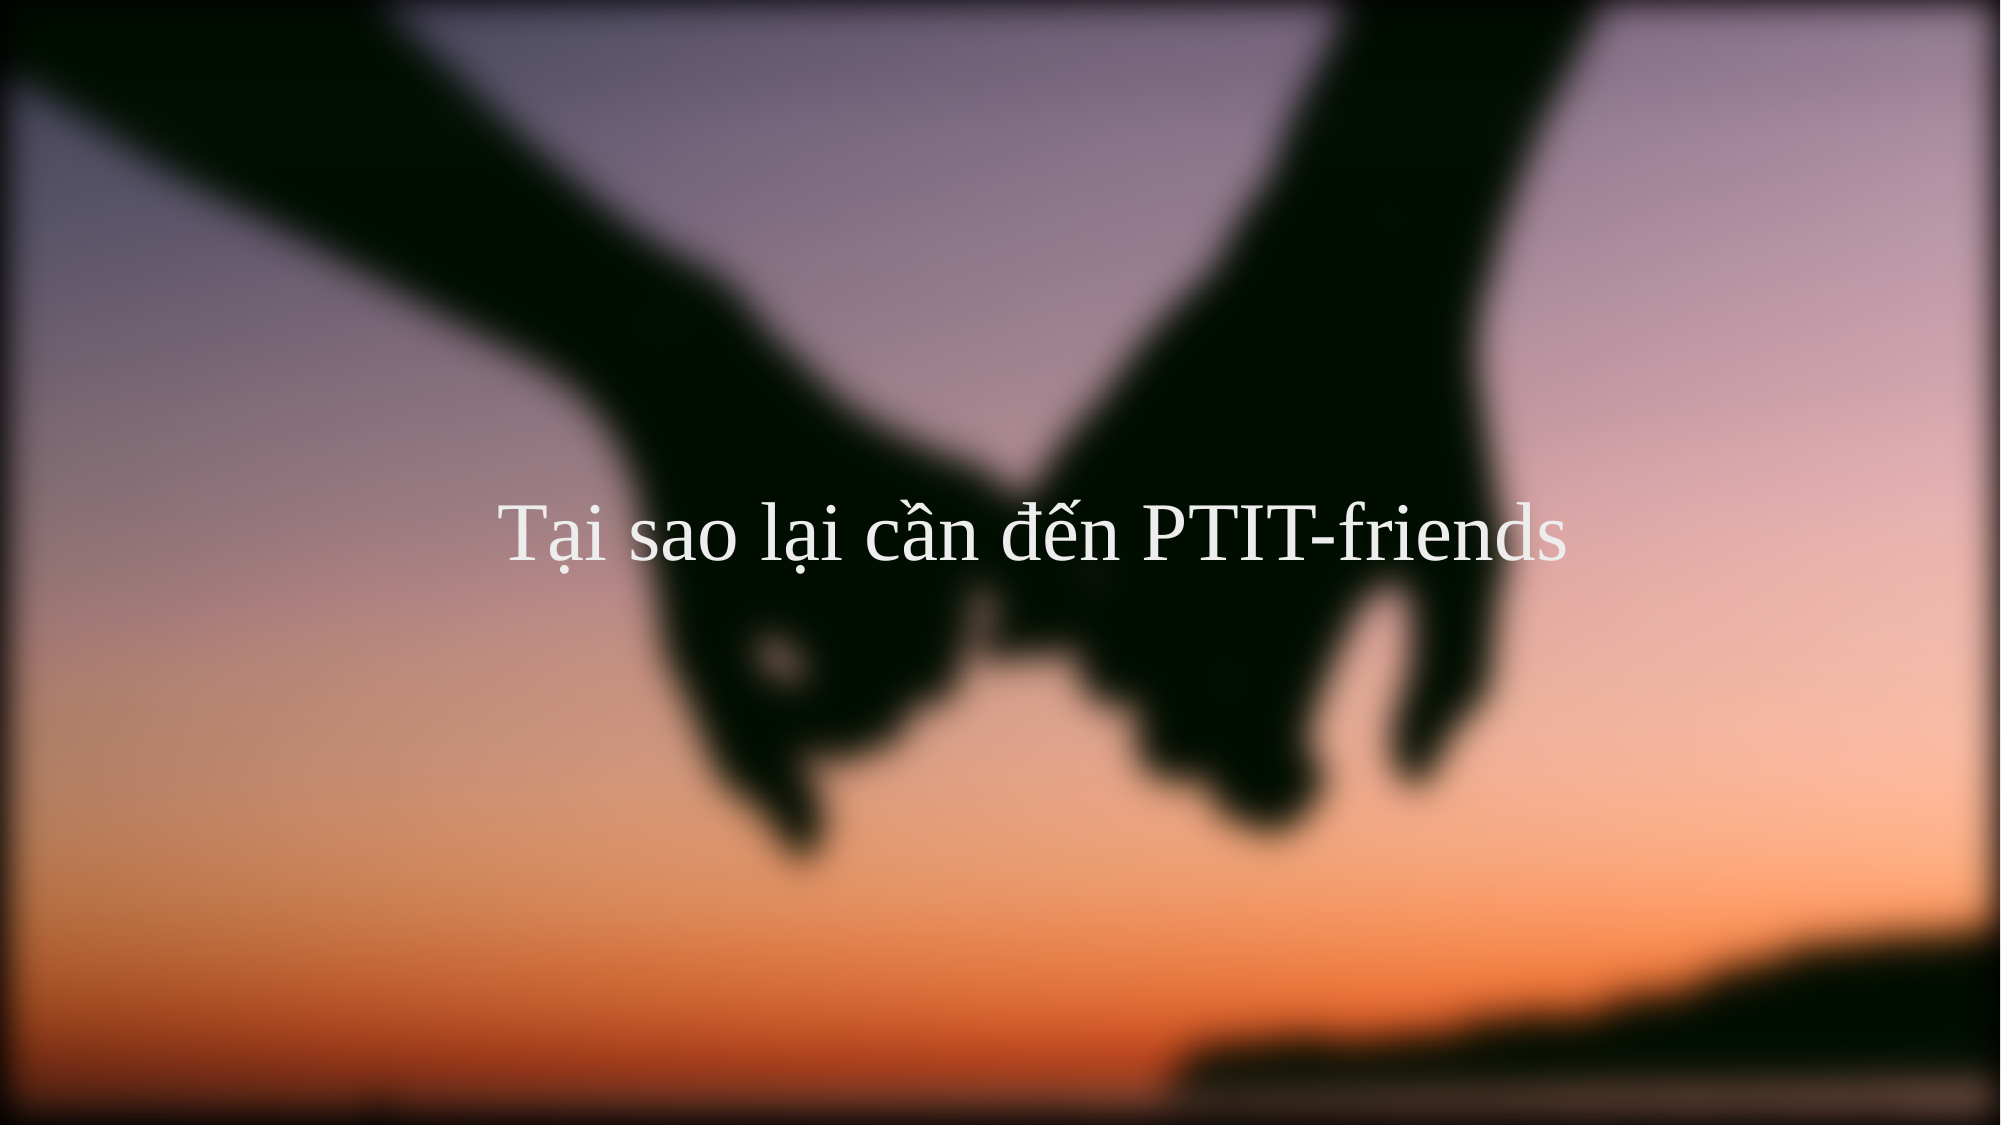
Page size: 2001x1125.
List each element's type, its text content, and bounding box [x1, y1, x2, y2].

picture [0, 0, 2001, 1125]
text_box Tại sao lại cần đến PTIT-friends [482, 469, 1620, 585]
